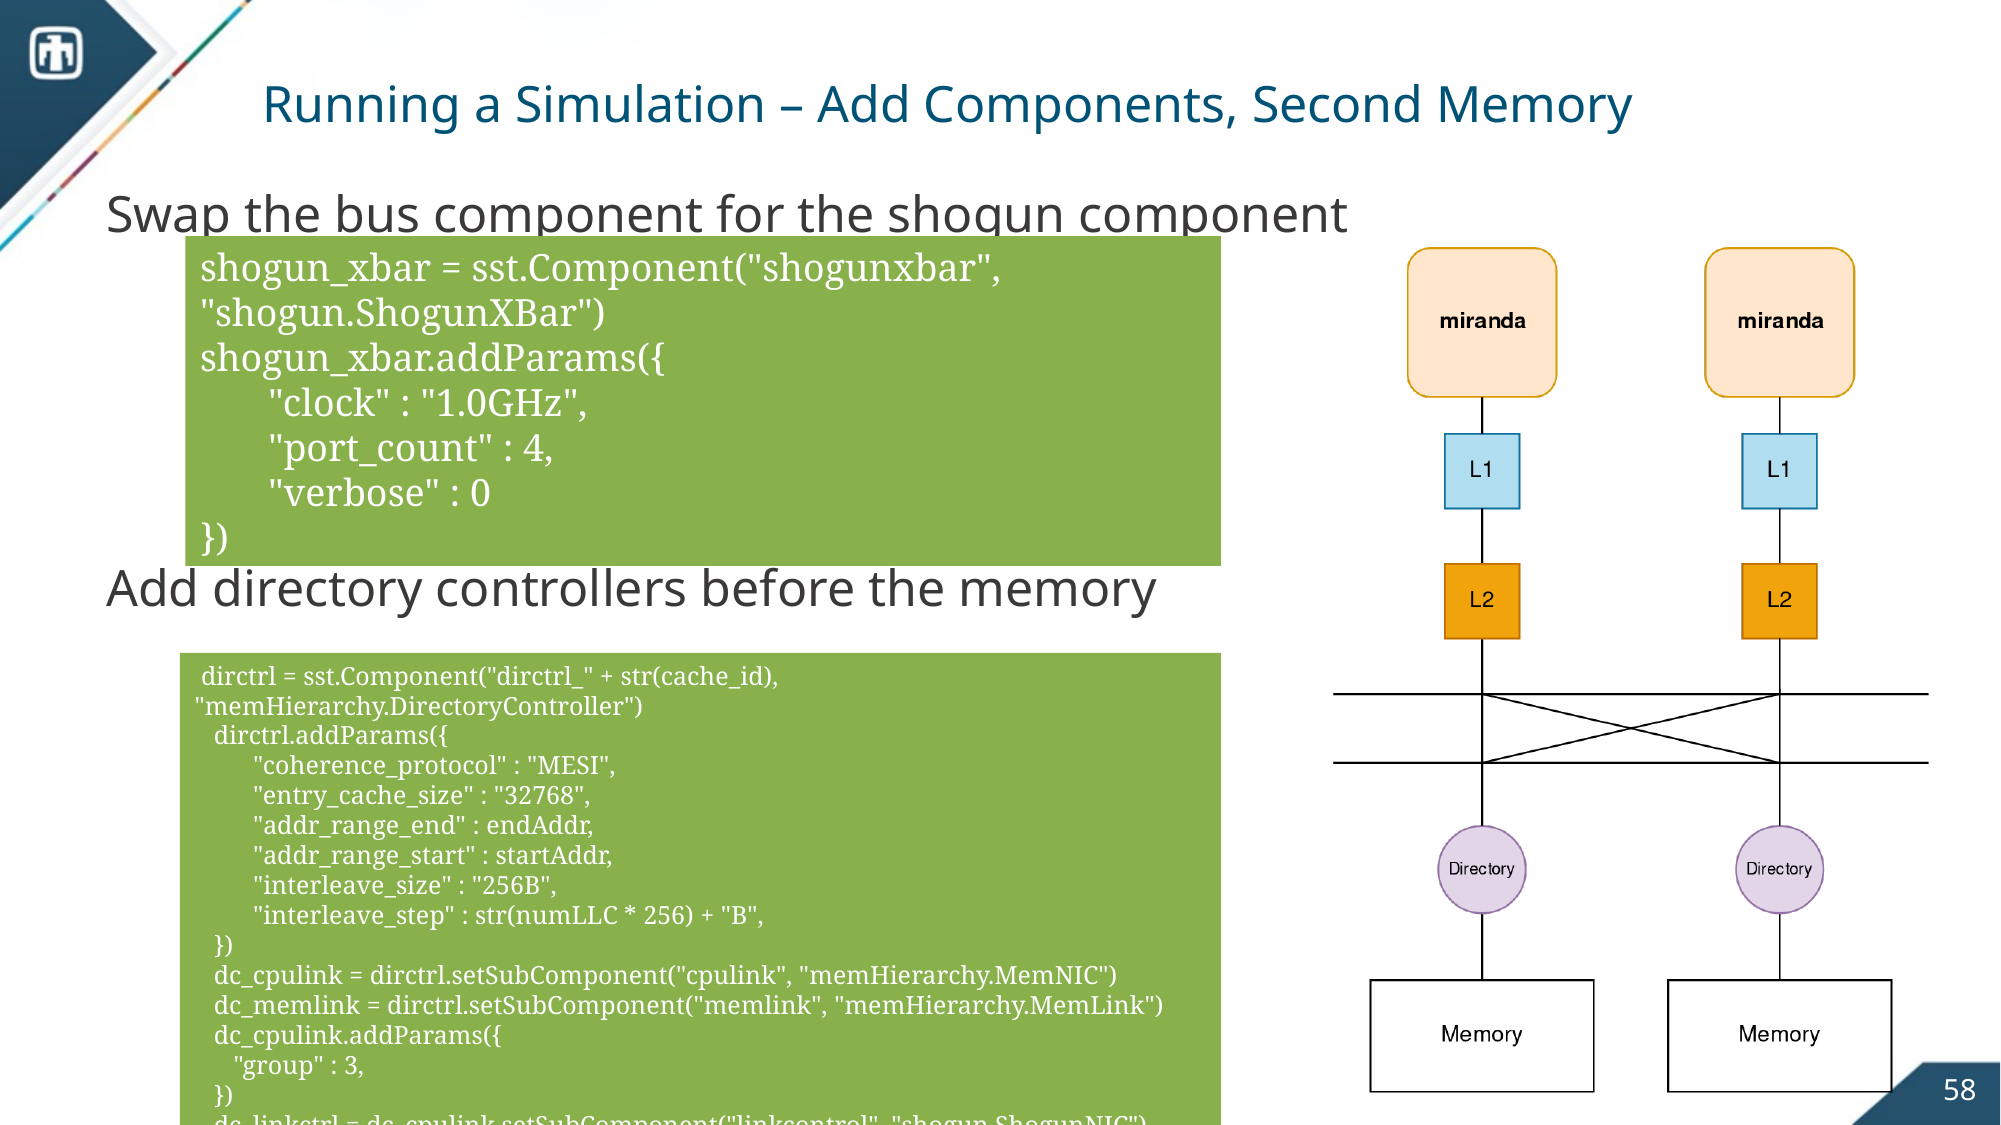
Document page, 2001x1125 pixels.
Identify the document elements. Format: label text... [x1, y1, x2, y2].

text_box shogun_xbar = sst.Component("shogunxbar", "shogun.ShogunXBar") shogun_xbar.addParams({ "clock" : "1.0GHz", "port_count" : 4, "verbose" : 0 }) [185, 236, 1221, 566]
title Running a Simulation – Add Components, Second Memory [262, 42, 1919, 170]
slide_number 58 [1919, 1061, 2000, 1122]
picture [0, 0, 2001, 1125]
text_box dirctrl = sst.Component("dirctrl_" + str(cache_id), "memHierarchy.DirectoryController") dirctrl.addParams({ "coherence_protocol" : "MESI", "entry_cache_size" : "32768", "addr_range_end" : endAddr, "addr_range_start" : startAddr, "interleave_size" : "256B", "interleave_step" : str(numLLC * 256) + "B", }) dc_cpulink = dirctrl.setSubComponent("cpulink", "memHierarchy.MemNIC") dc_memlink = dirctrl.setSubComponent("memlink", "memHierarchy.MemLink") dc_cpulink.addParams({ "group" : 3, }) dc_linkctrl = dc_cpulink.setSubComponent("linkcontrol", "shogun.ShogunNIC") [179, 652, 1221, 1125]
list Swap the bus component for the shogun component Add directory controllers before the memory [106, 182, 1919, 988]
